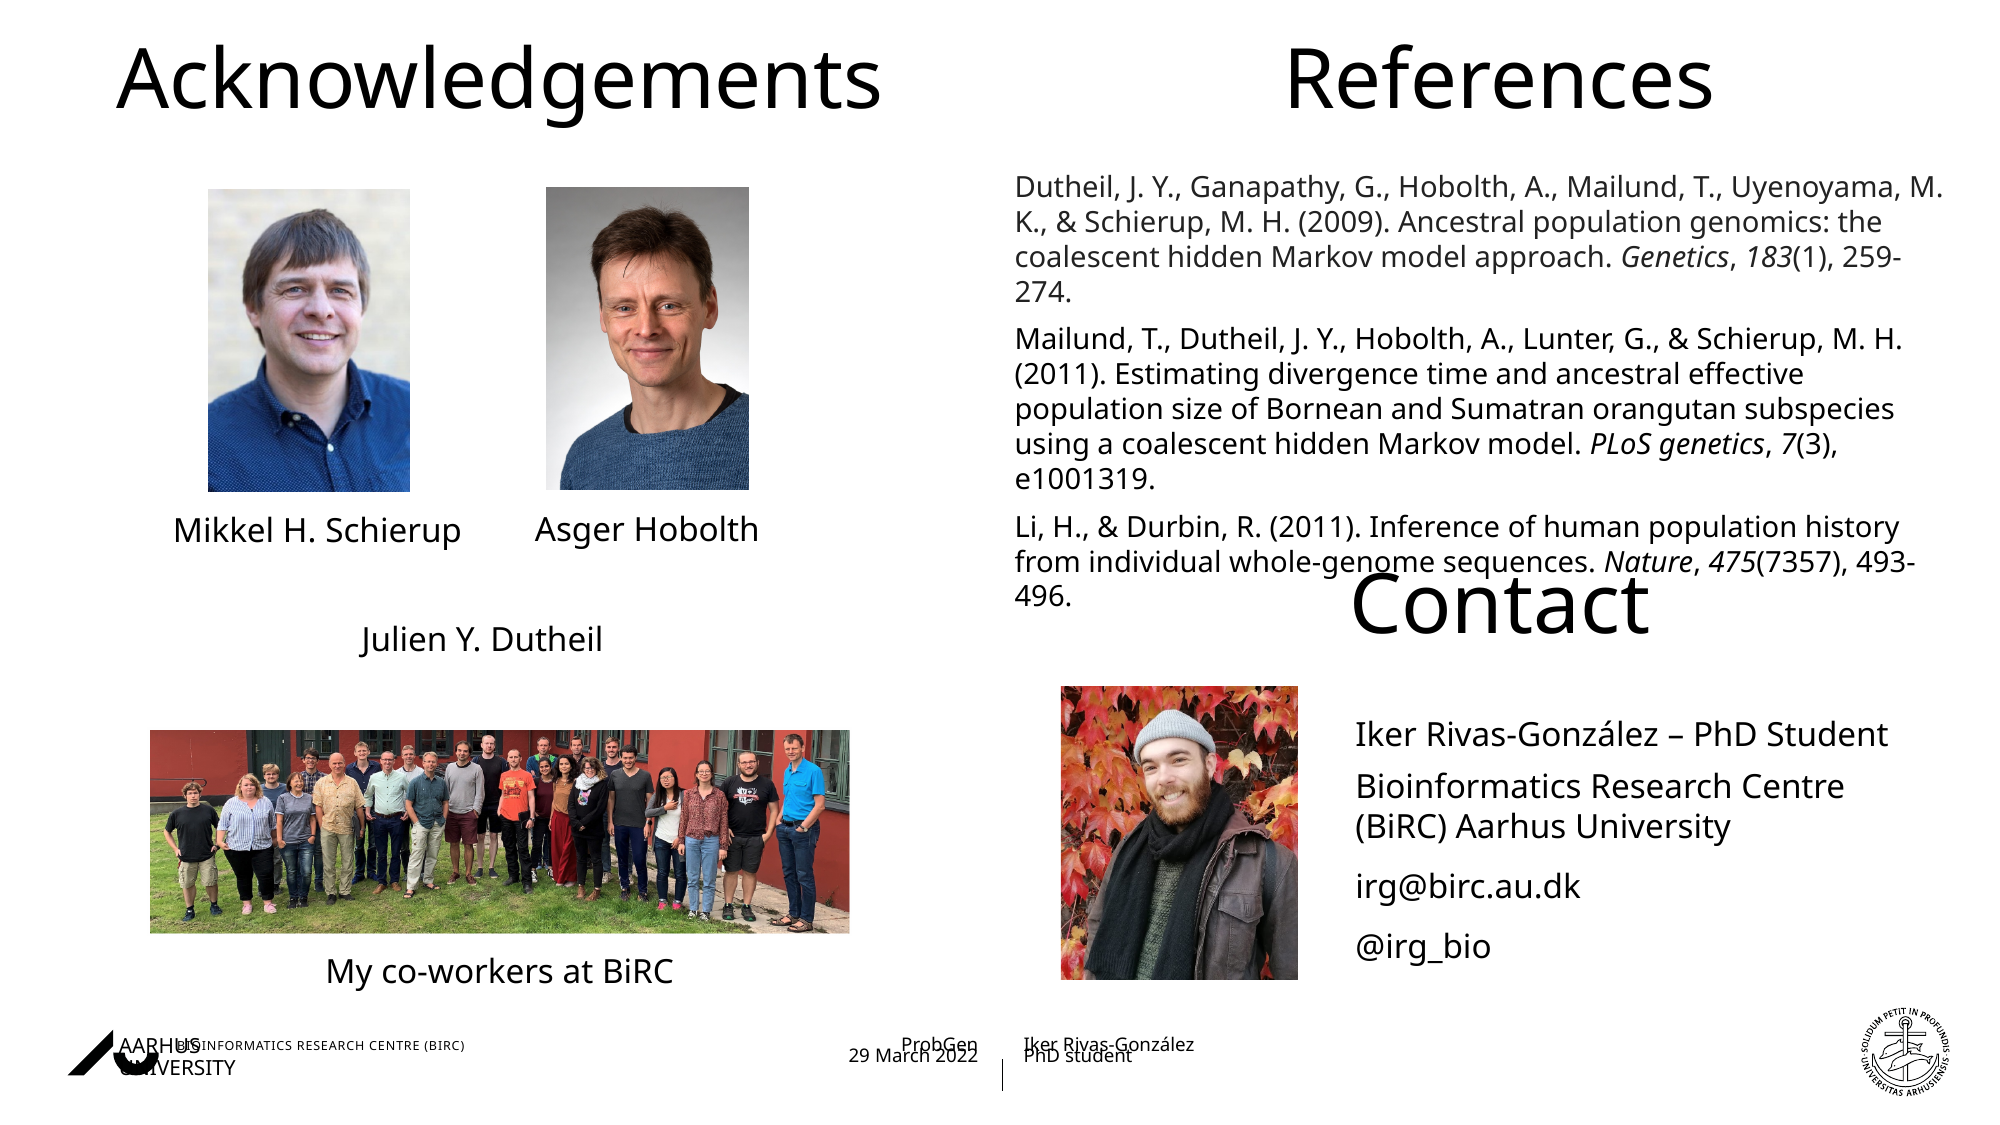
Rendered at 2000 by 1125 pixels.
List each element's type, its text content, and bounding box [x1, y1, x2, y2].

picture [207, 189, 410, 492]
picture [147, 727, 853, 936]
text_box Mikkel H. Schierup [172, 512, 463, 551]
text_box Contact [999, 562, 2000, 686]
text_box Iker Rivas-González – PhD Student Bioinformatics Research Centre (BiRC) Aarhus University irg@birc.au.dk @irg_bio [1340, 685, 1958, 973]
text_box Julien Y. Dutheil [361, 621, 604, 660]
text_box My co-workers at BiRC [325, 953, 675, 992]
text_box Dutheil, J. Y., Ganapathy, G., Hobolth, A., Mailund, T., Uyenoyama, M. K., & Schierup, M. H. (2009). Ancestral population genomics: the coalescent hidden Markov model approach. Genetics, 183(1), 259-274. Mailund, T., Dutheil, J. Y., Hobolth, A., Lunter, G., & Schierup, M. H. (2011). Estimating divergence time and ancestral effective population size of Bornean and Sumatran orangutan subspecies using a coalescent hidden Markov model. PLoS genetics, 7(3), e1001319. Li, H., & Durbin, R. (2011). Inference of human population history from individual whole-genome sequences. Nature, 475(7357), 493-496. [999, 160, 1973, 621]
title Acknowledgements [0, 37, 999, 162]
picture [546, 187, 749, 491]
text_box Asger Hobolth [534, 511, 761, 550]
picture [1060, 685, 1299, 980]
text_box References [999, 37, 2000, 161]
